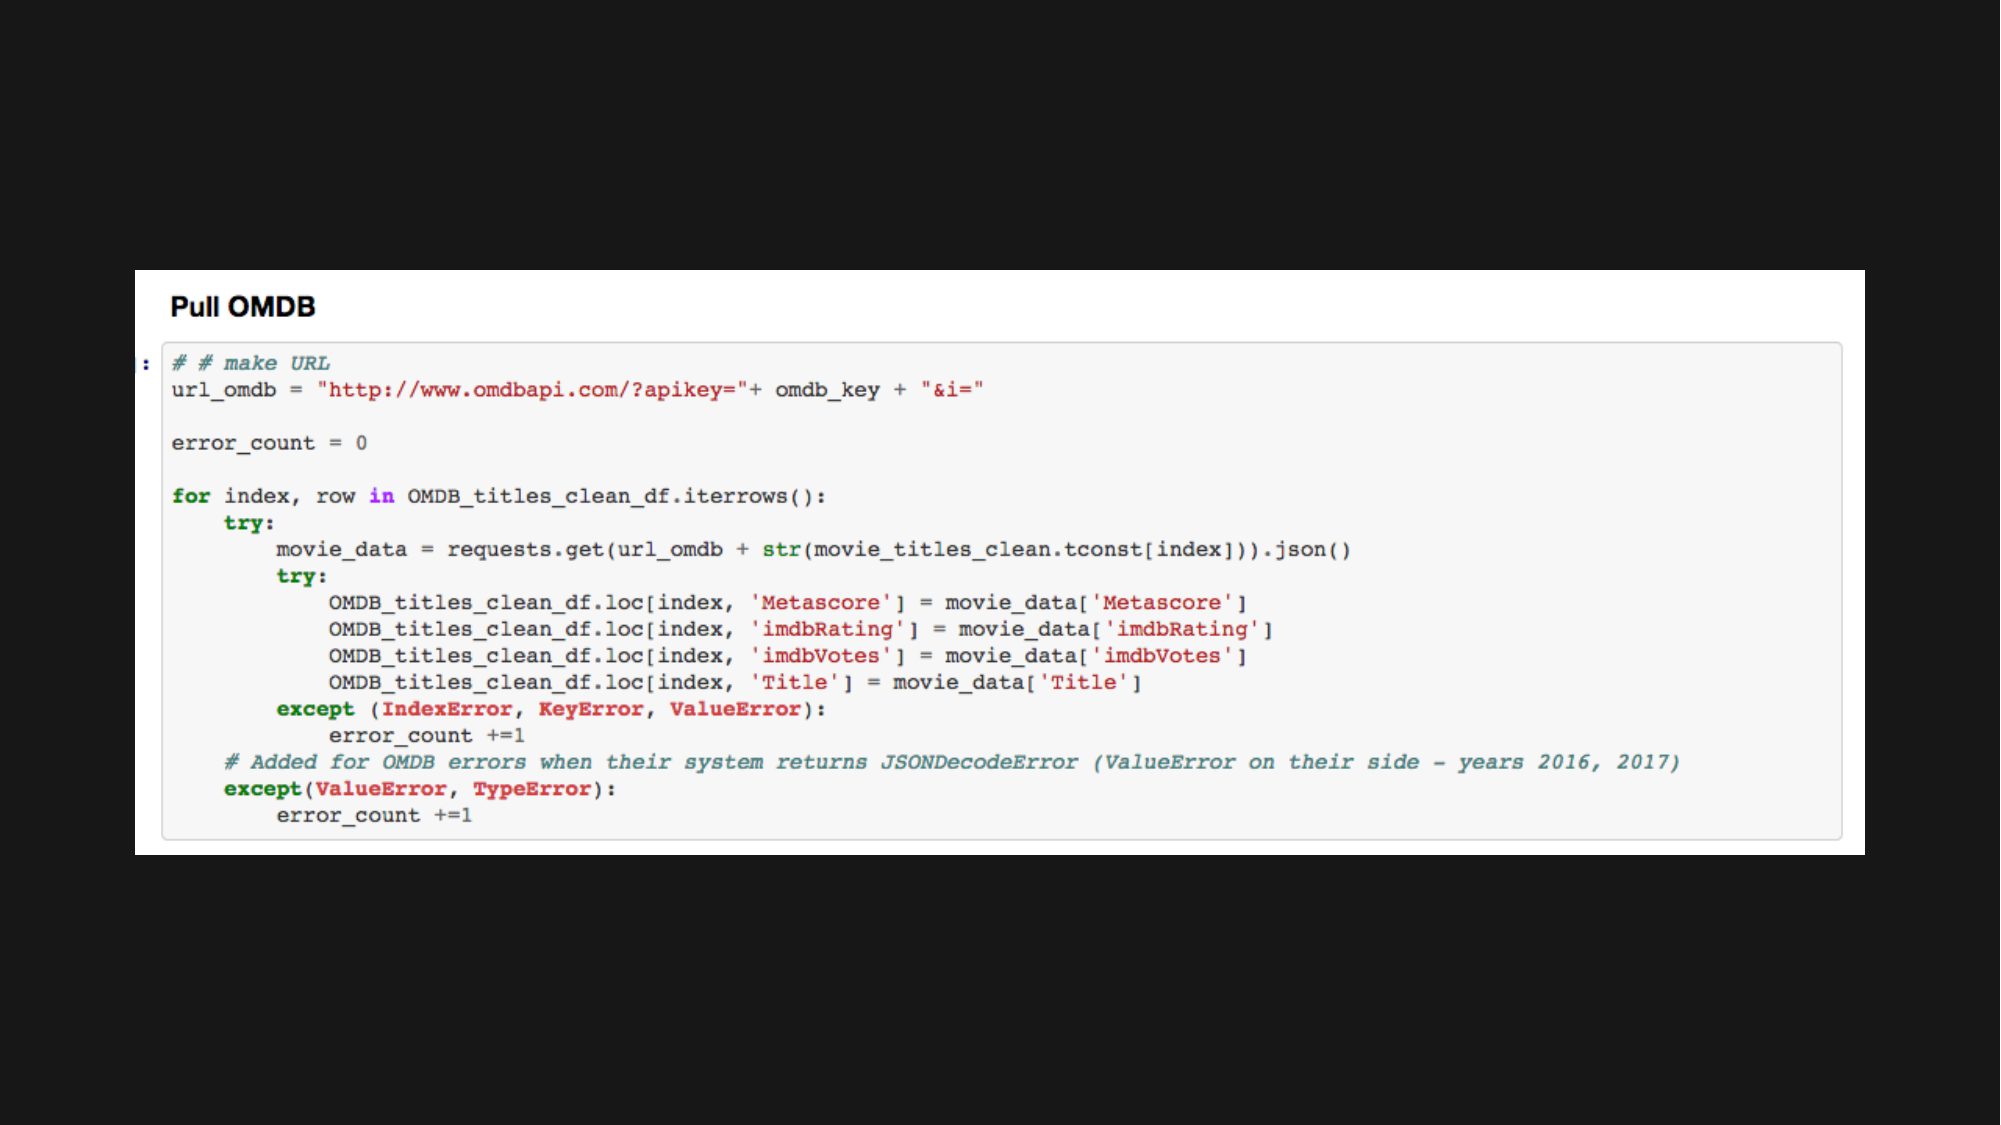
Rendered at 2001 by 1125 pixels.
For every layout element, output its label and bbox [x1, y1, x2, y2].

picture [135, 270, 1865, 855]
